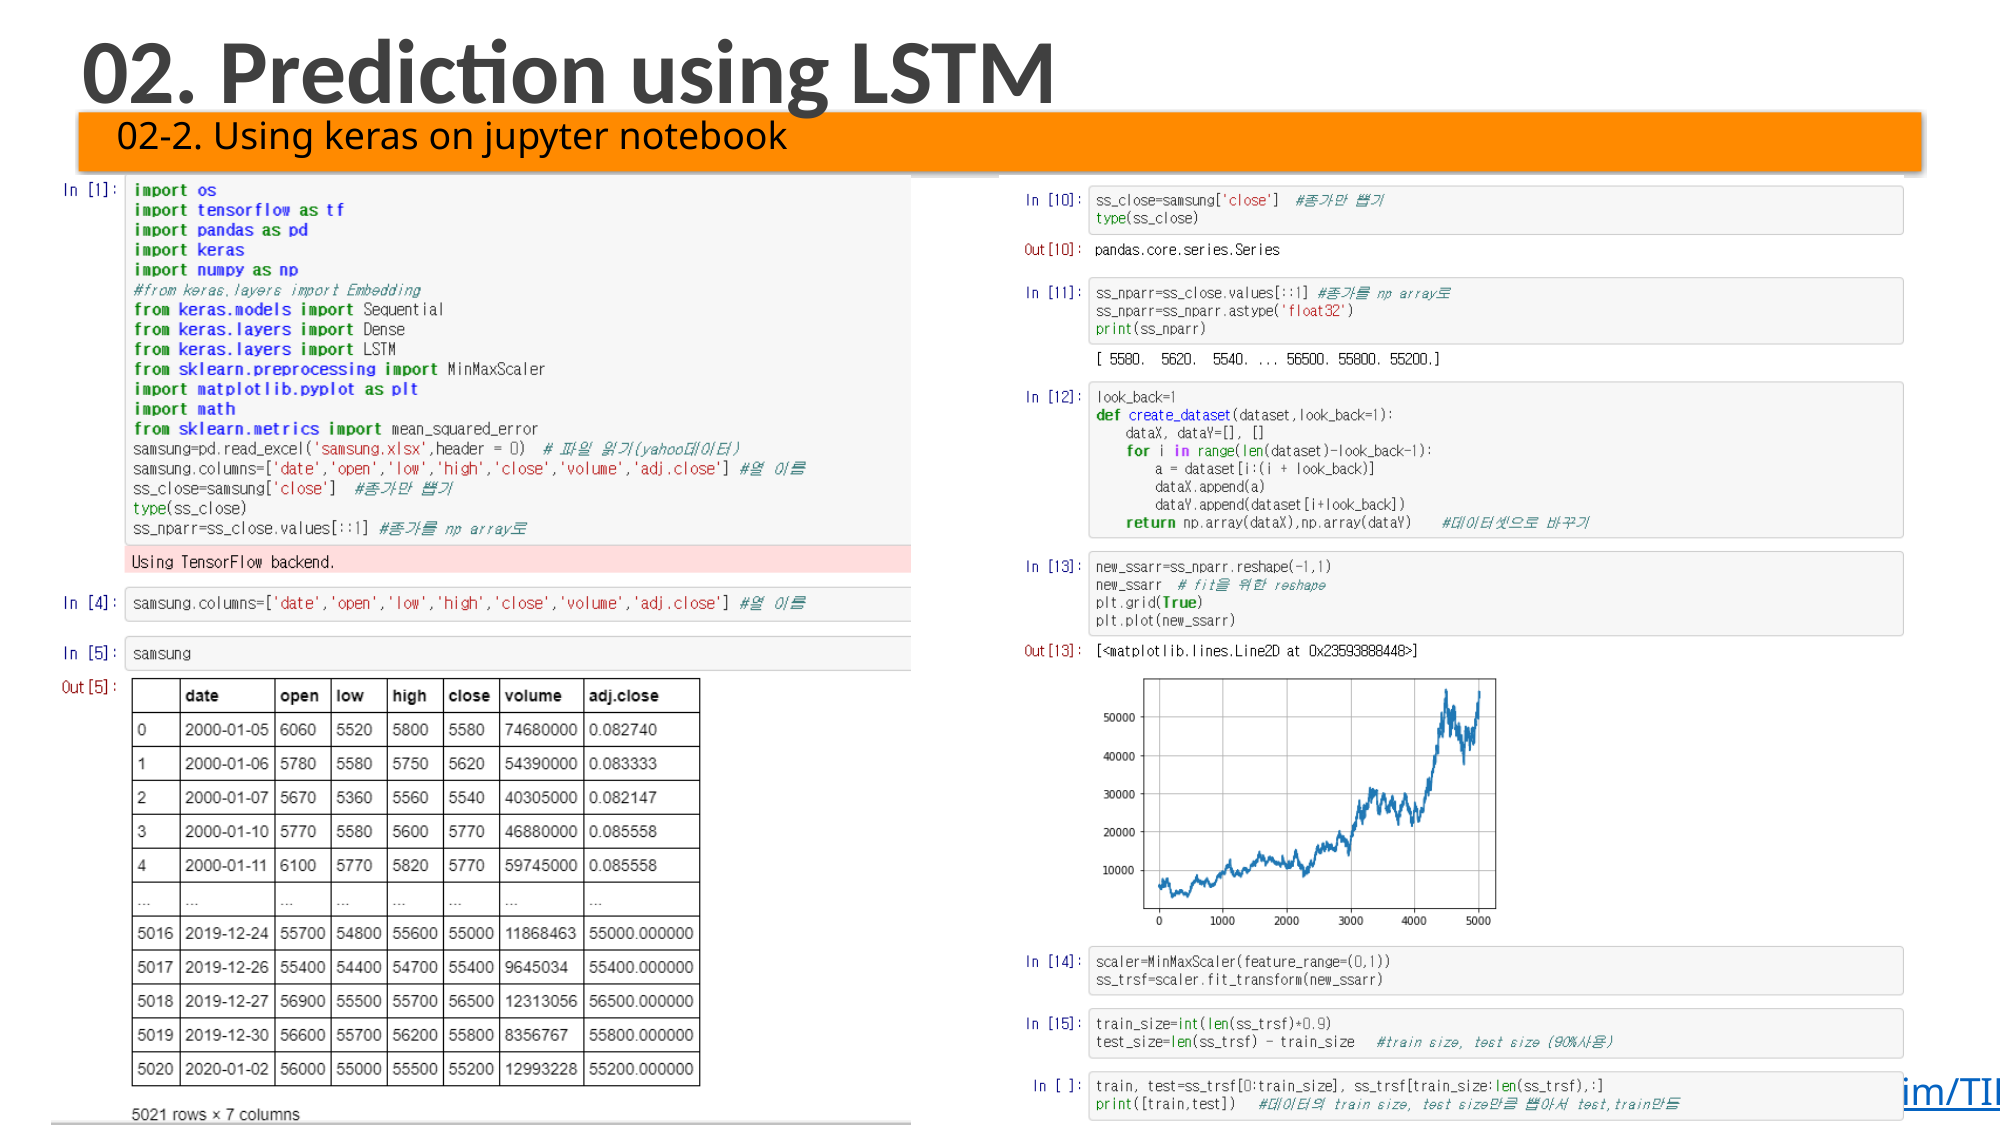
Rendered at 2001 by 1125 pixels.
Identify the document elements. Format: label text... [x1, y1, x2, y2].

text_box https://github.com/kyunghankim/TIL [1904, 1060, 2000, 1125]
text_box 02. Prediction using LSTM [82, 33, 1922, 122]
picture [999, 175, 1904, 1125]
text_box 02-2. Using keras on jupyter notebook [101, 104, 981, 165]
text_box [78, 111, 1922, 172]
picture [51, 175, 911, 1125]
